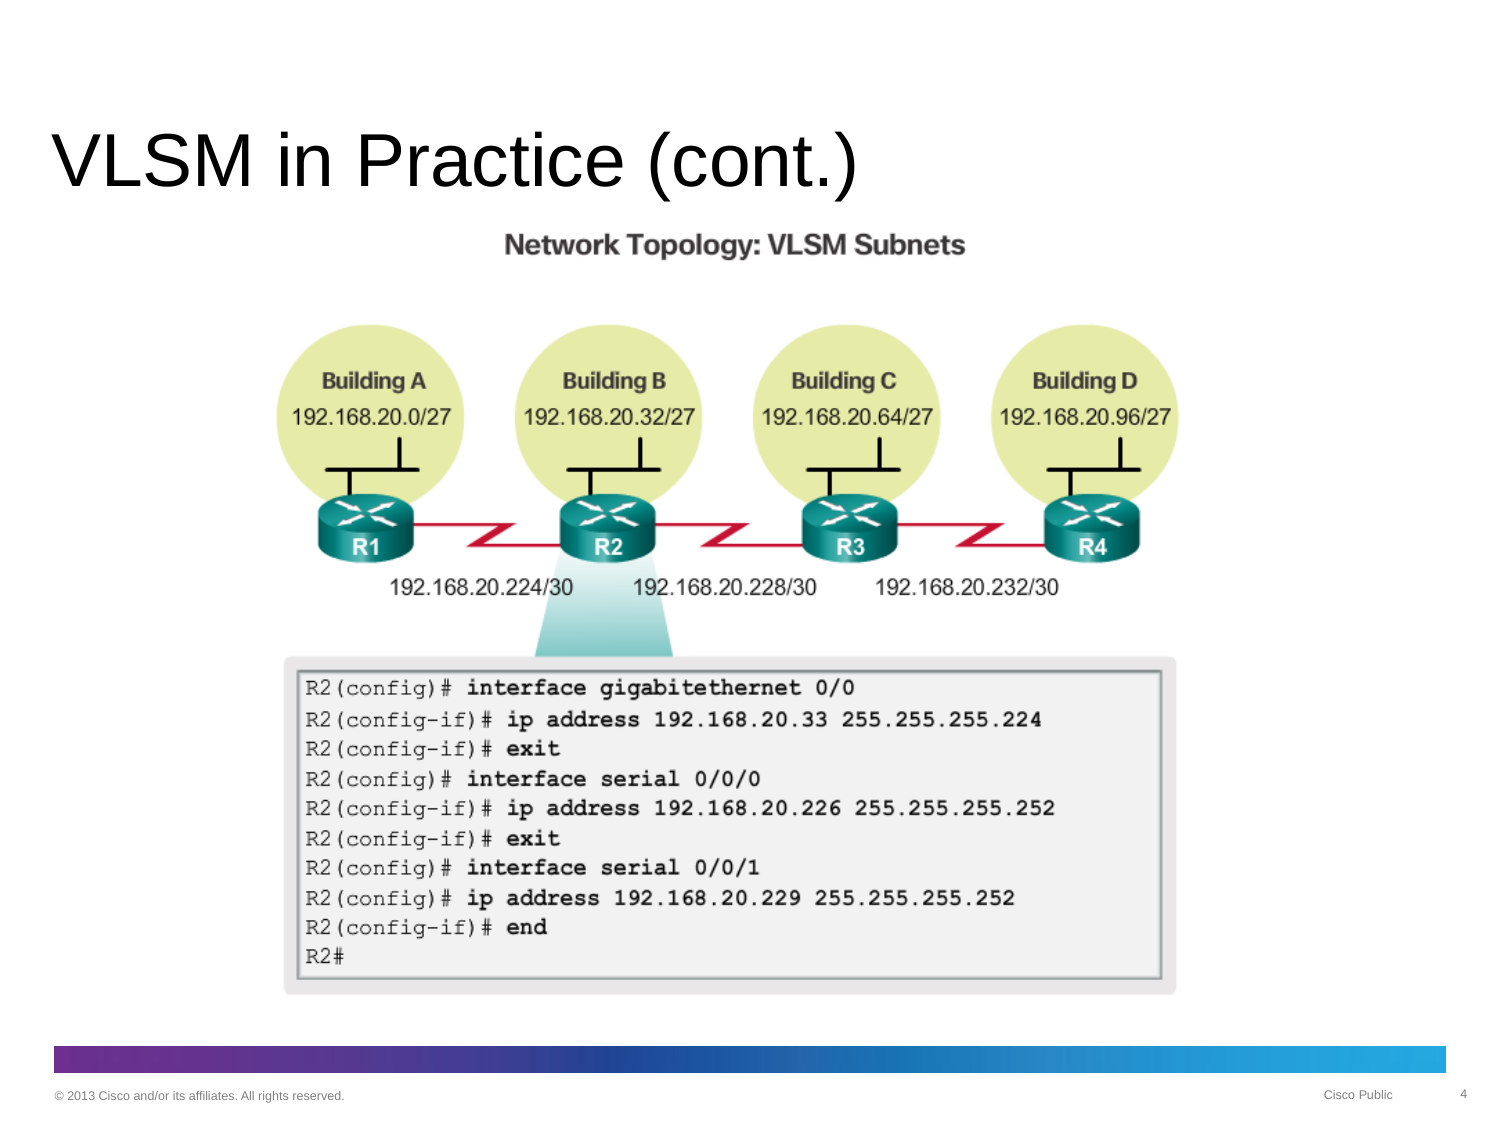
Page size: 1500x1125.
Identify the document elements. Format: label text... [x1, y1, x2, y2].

title VLSM in Practice (cont.) [37, 70, 1447, 209]
picture [262, 226, 1238, 1025]
picture [54, 1046, 1446, 1073]
